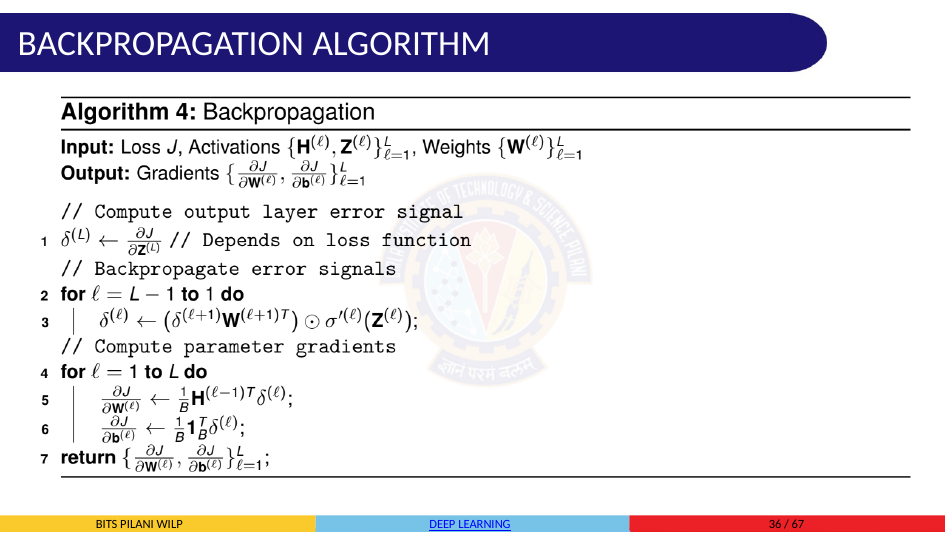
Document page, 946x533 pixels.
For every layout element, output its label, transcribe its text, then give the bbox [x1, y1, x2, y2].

picture [0, 13, 945, 515]
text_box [0, 515, 946, 531]
title Backpropagation Algorithm [15, 17, 886, 110]
